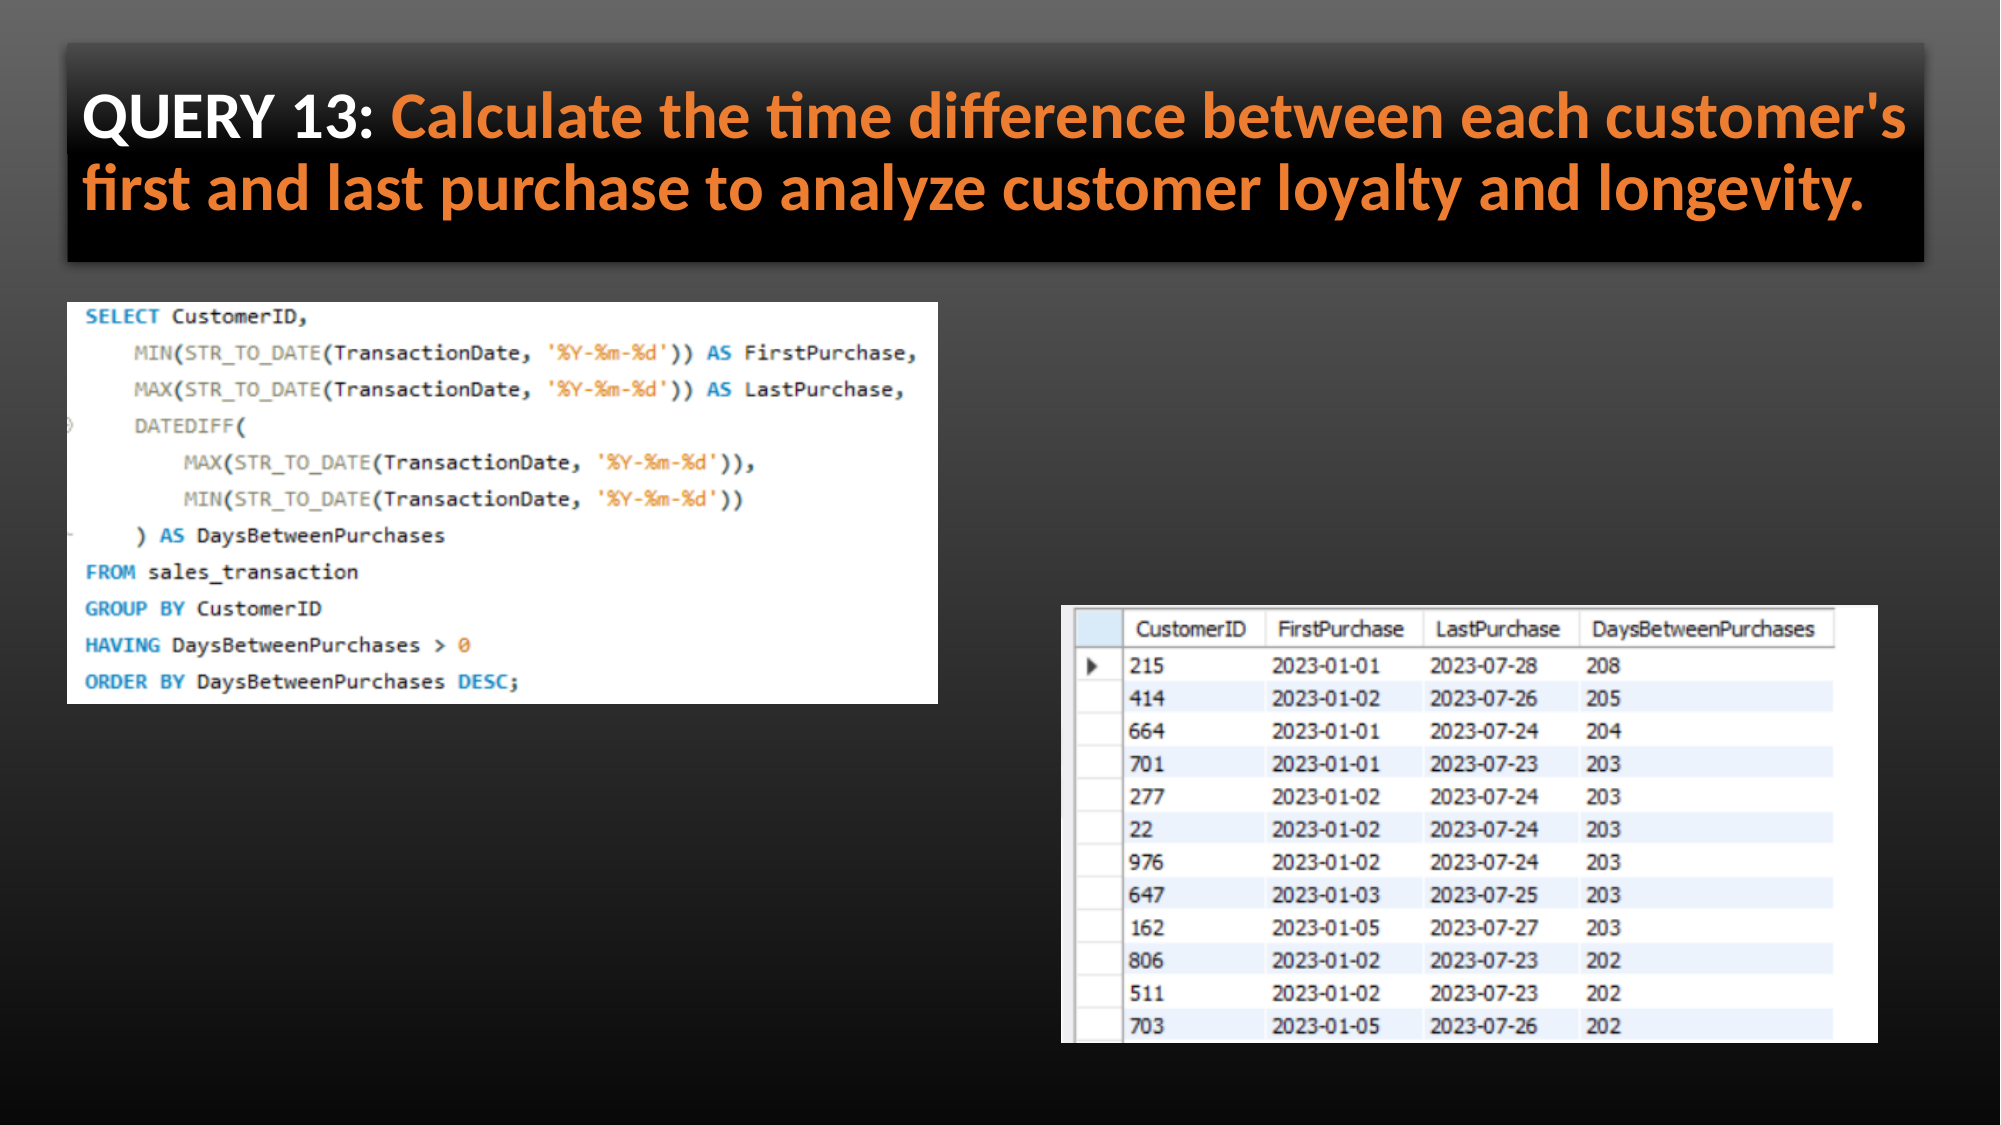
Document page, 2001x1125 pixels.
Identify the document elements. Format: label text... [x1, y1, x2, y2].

picture [1061, 605, 1878, 1043]
picture [67, 302, 939, 704]
title QUERY 13: Calculate the time difference between each customer's first and last purchase to analyze customer loyalty and longevity. [67, 43, 1925, 262]
